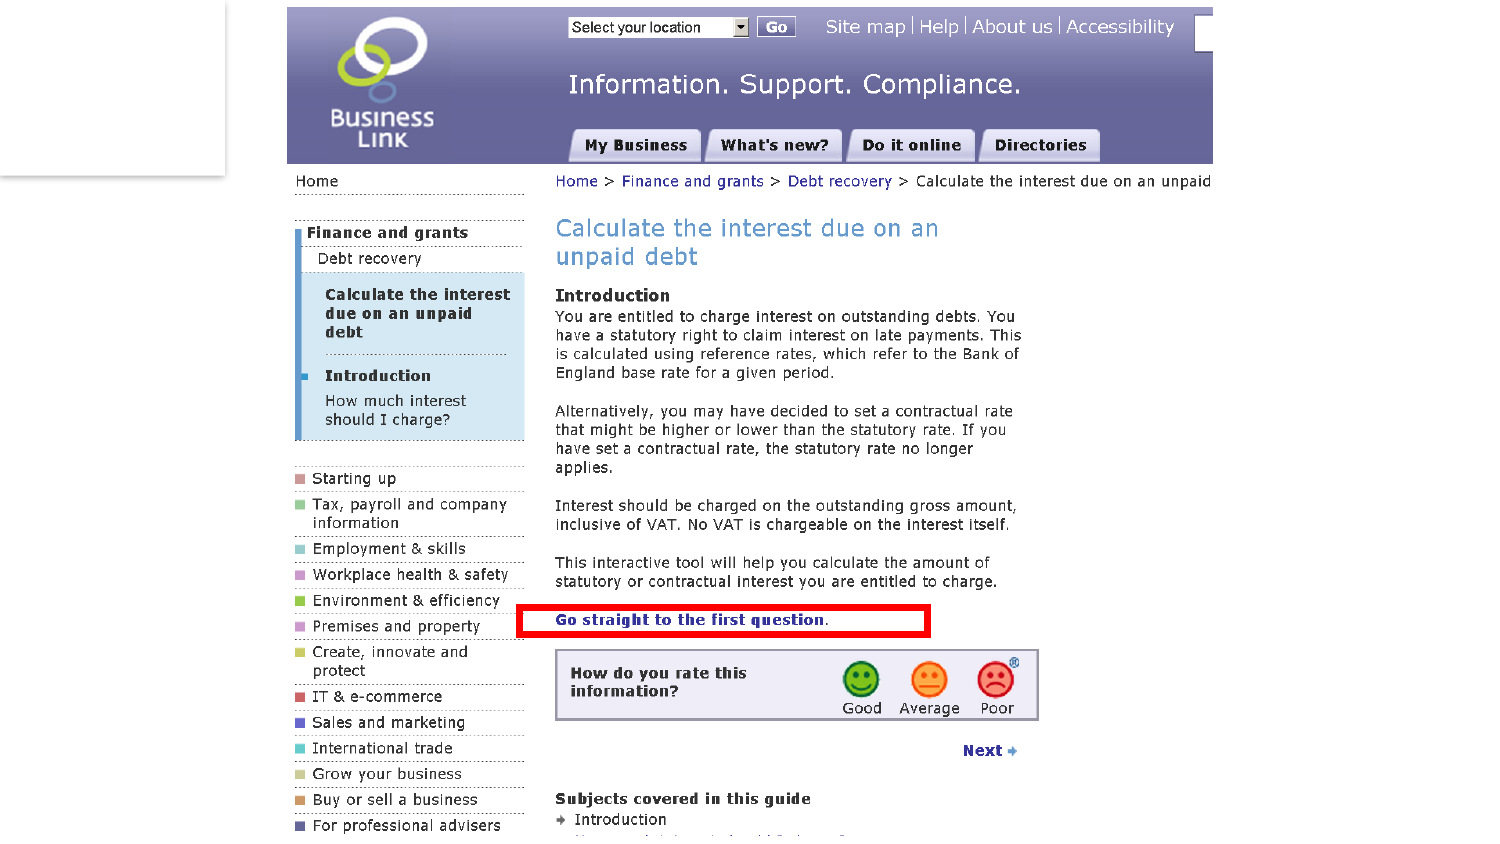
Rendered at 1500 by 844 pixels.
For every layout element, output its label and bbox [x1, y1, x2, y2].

picture [287, 7, 1213, 837]
